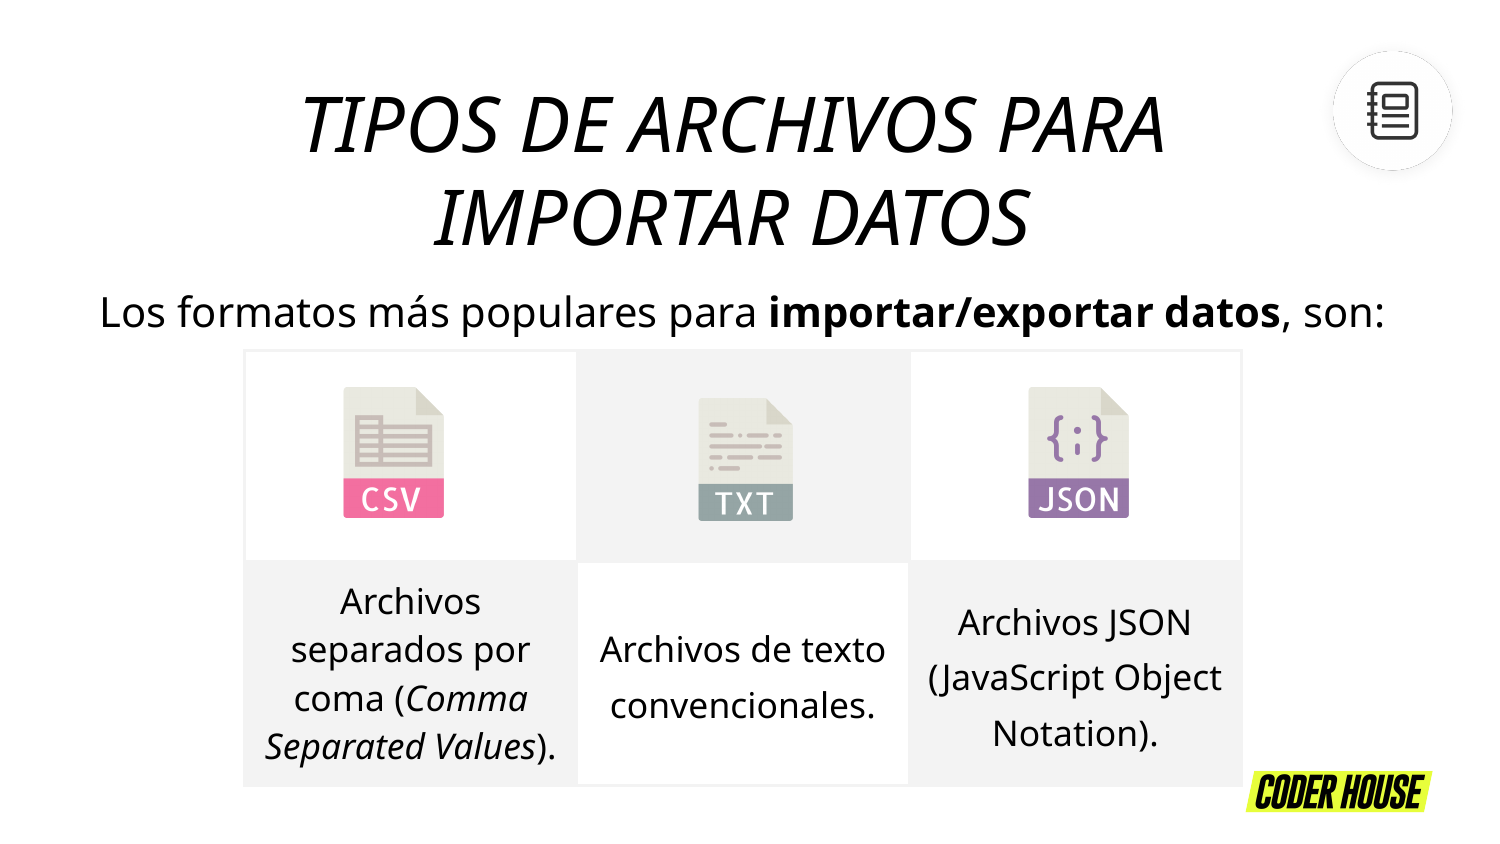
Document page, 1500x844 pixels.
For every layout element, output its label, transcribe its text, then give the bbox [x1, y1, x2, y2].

picture [1013, 387, 1145, 519]
text_box TIPOS DE ARCHIVOS PARA IMPORTAR DATOS [101, 60, 1365, 223]
picture [1241, 764, 1437, 819]
picture [1318, 36, 1467, 185]
table_cell Archivos JSON (JavaScript Object Notation). [911, 563, 1240, 784]
table_header [911, 352, 1240, 560]
table_header [578, 352, 908, 560]
picture [328, 387, 460, 519]
table_cell Archivos de texto convencionales. [578, 563, 908, 784]
table_header [246, 352, 576, 560]
picture [683, 398, 807, 521]
table_cell Archivos separados por coma (Comma Separated Values). [246, 563, 576, 784]
text_box Los formatos más populares para importar/exportar datos, son: [49, 246, 1437, 339]
